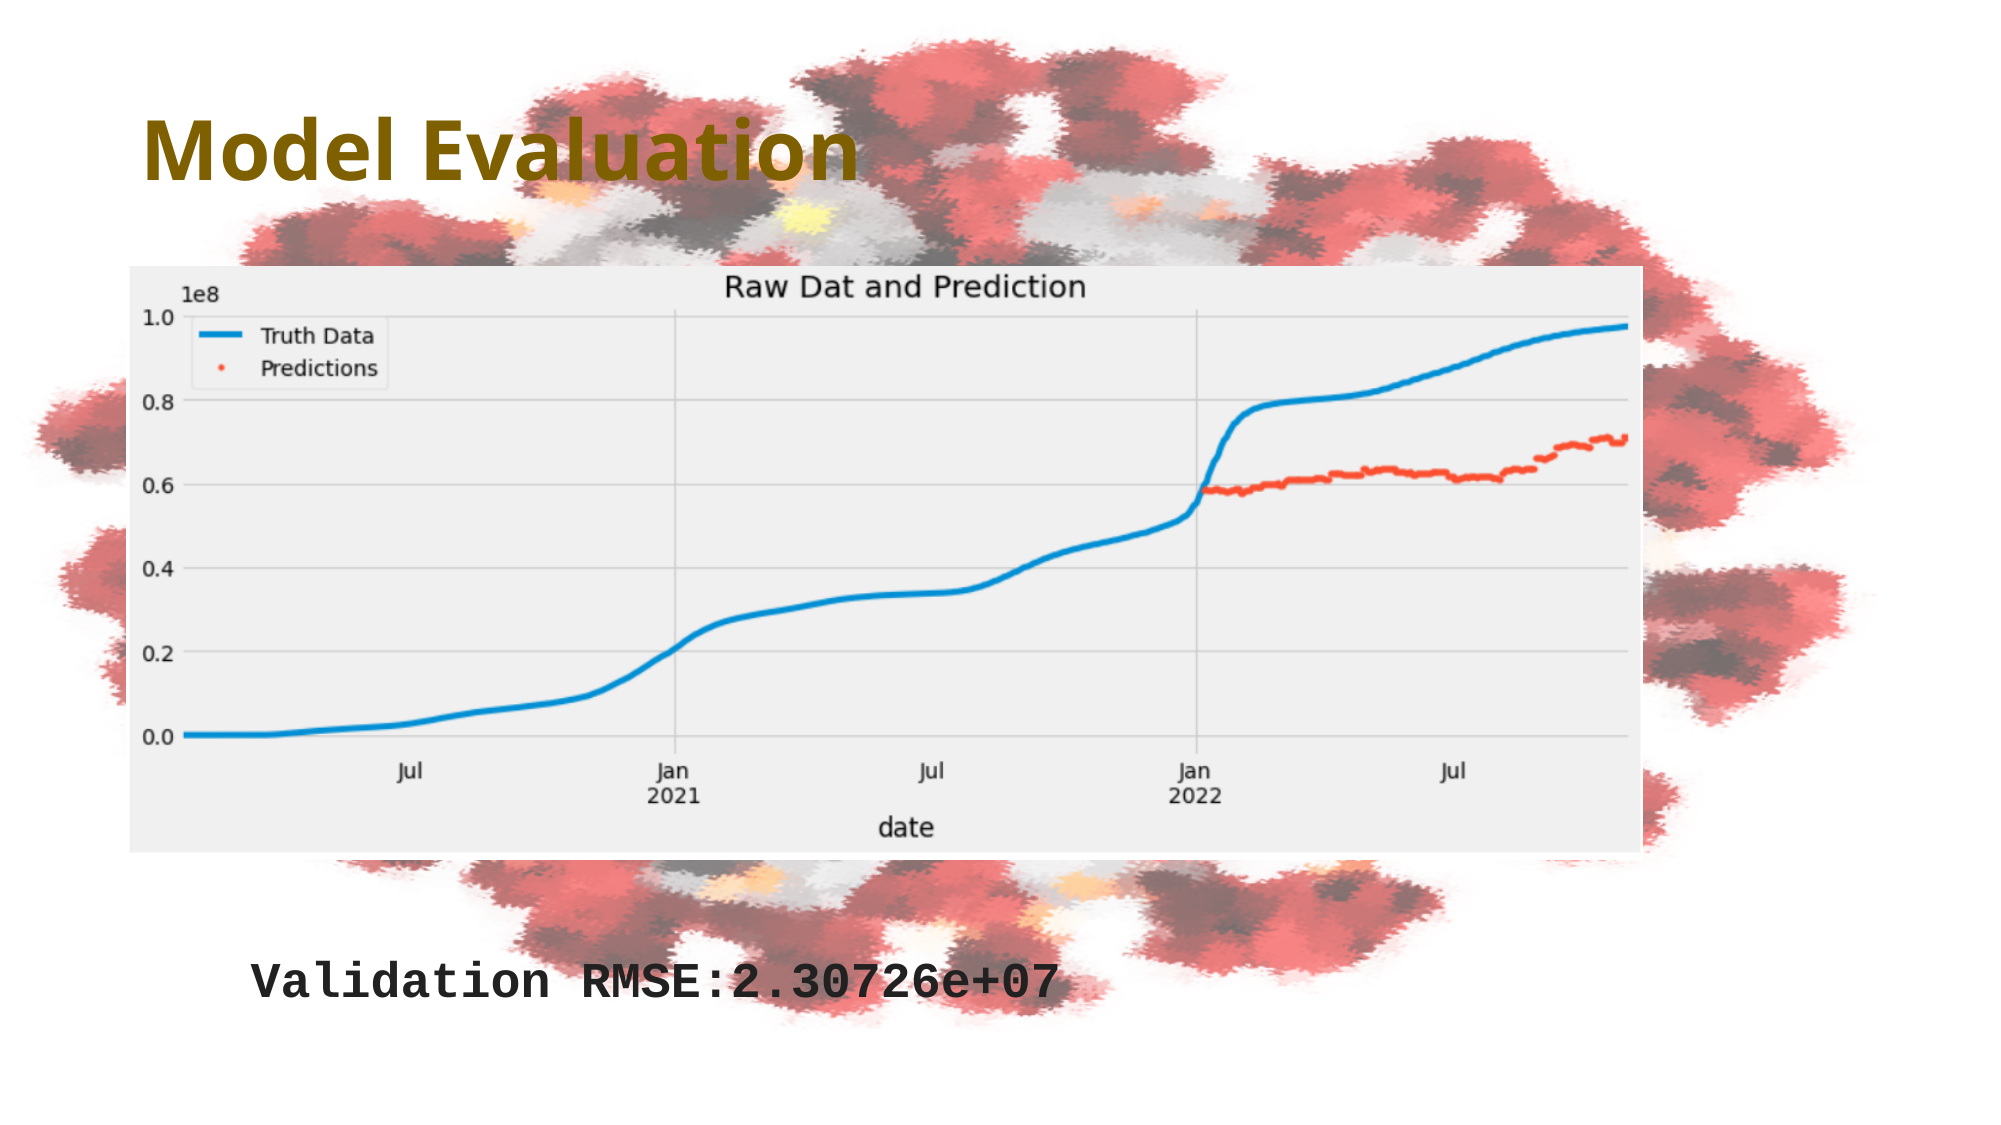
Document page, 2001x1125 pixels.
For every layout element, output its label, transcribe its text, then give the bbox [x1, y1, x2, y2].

text_box Validation RMSE:2.30726e+07 [235, 940, 1312, 1015]
picture [126, 266, 1643, 860]
text_box Model Evaluation [126, 89, 1380, 205]
